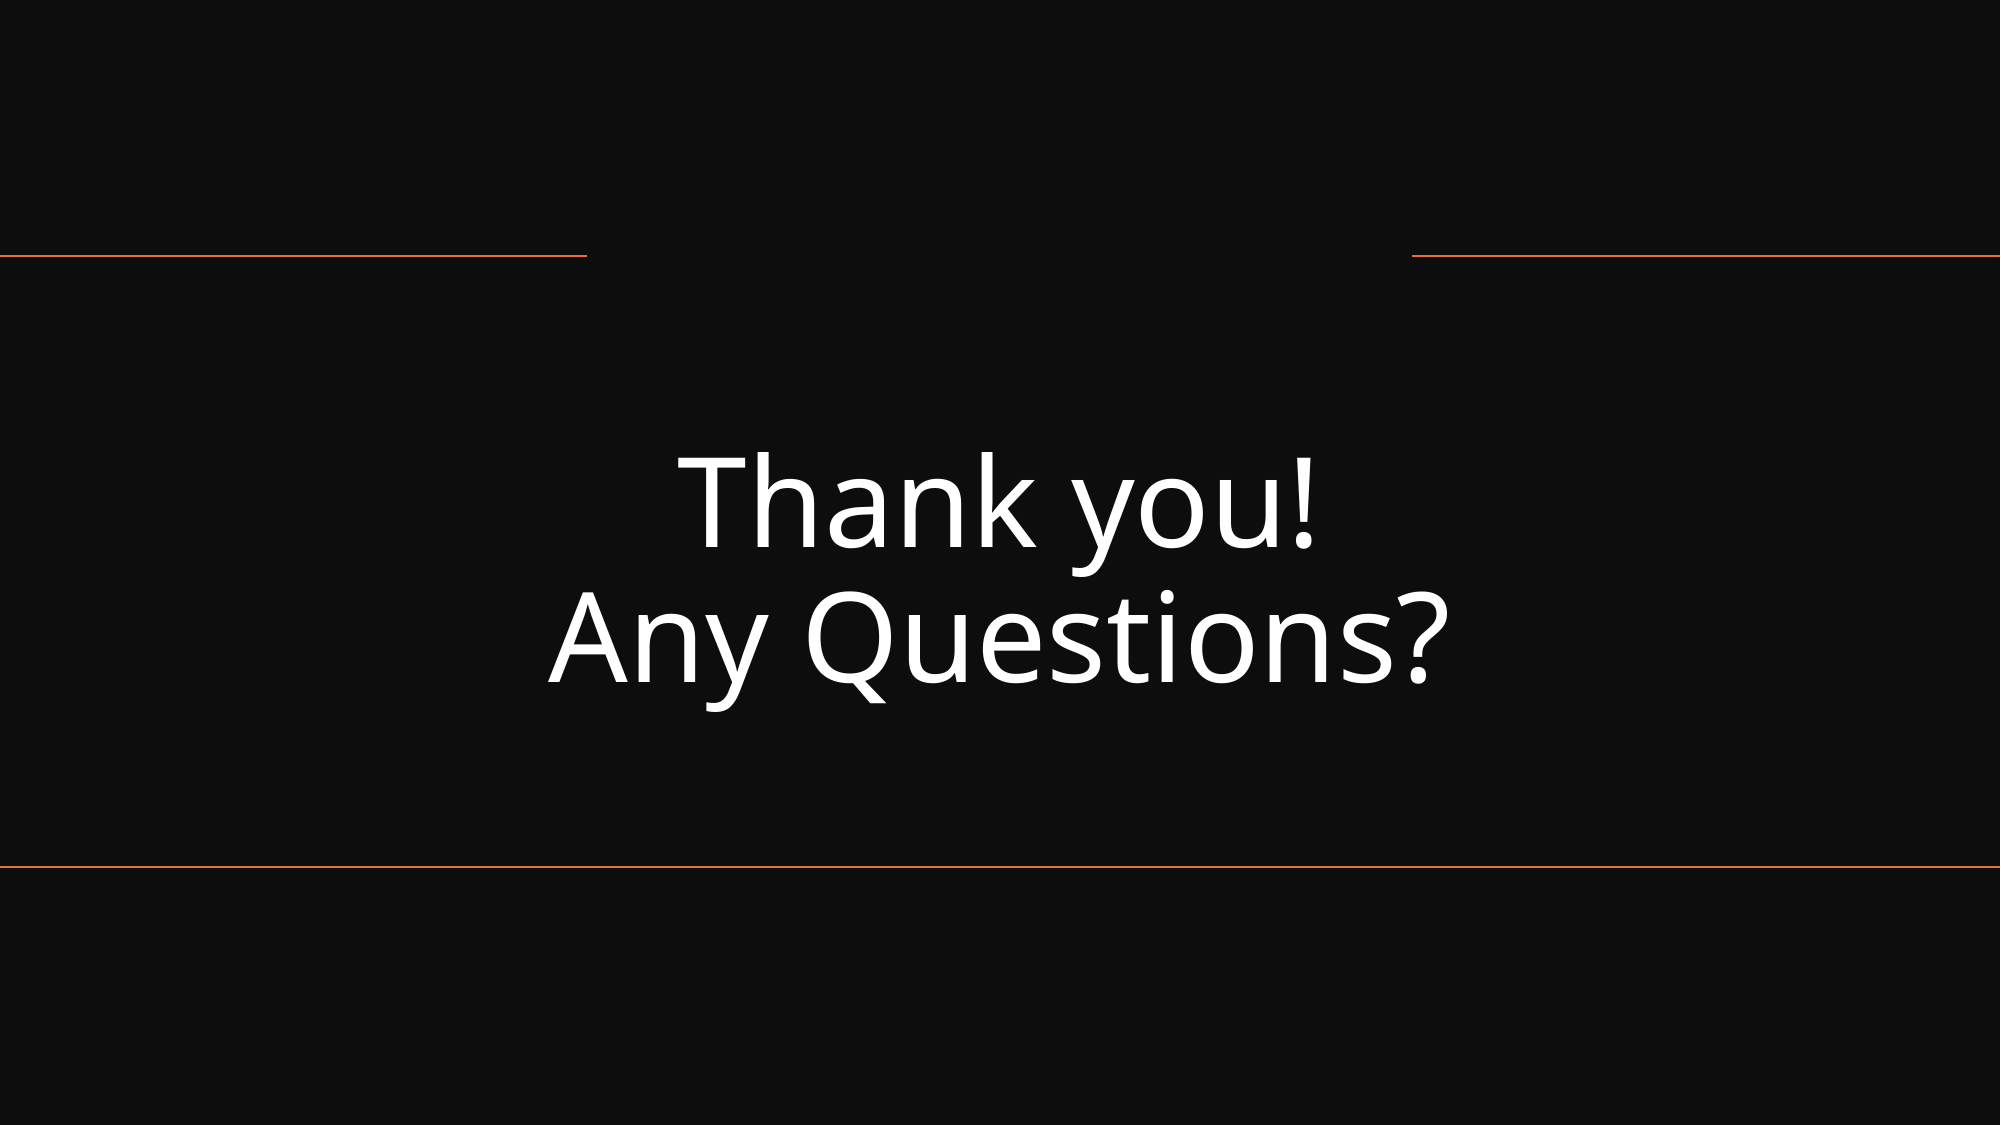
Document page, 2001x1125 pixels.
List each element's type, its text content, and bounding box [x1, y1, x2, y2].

title Thank you! Any Questions? [431, 317, 1569, 832]
text_box [0, 0, 2000, 866]
text_box [0, 868, 2000, 1125]
